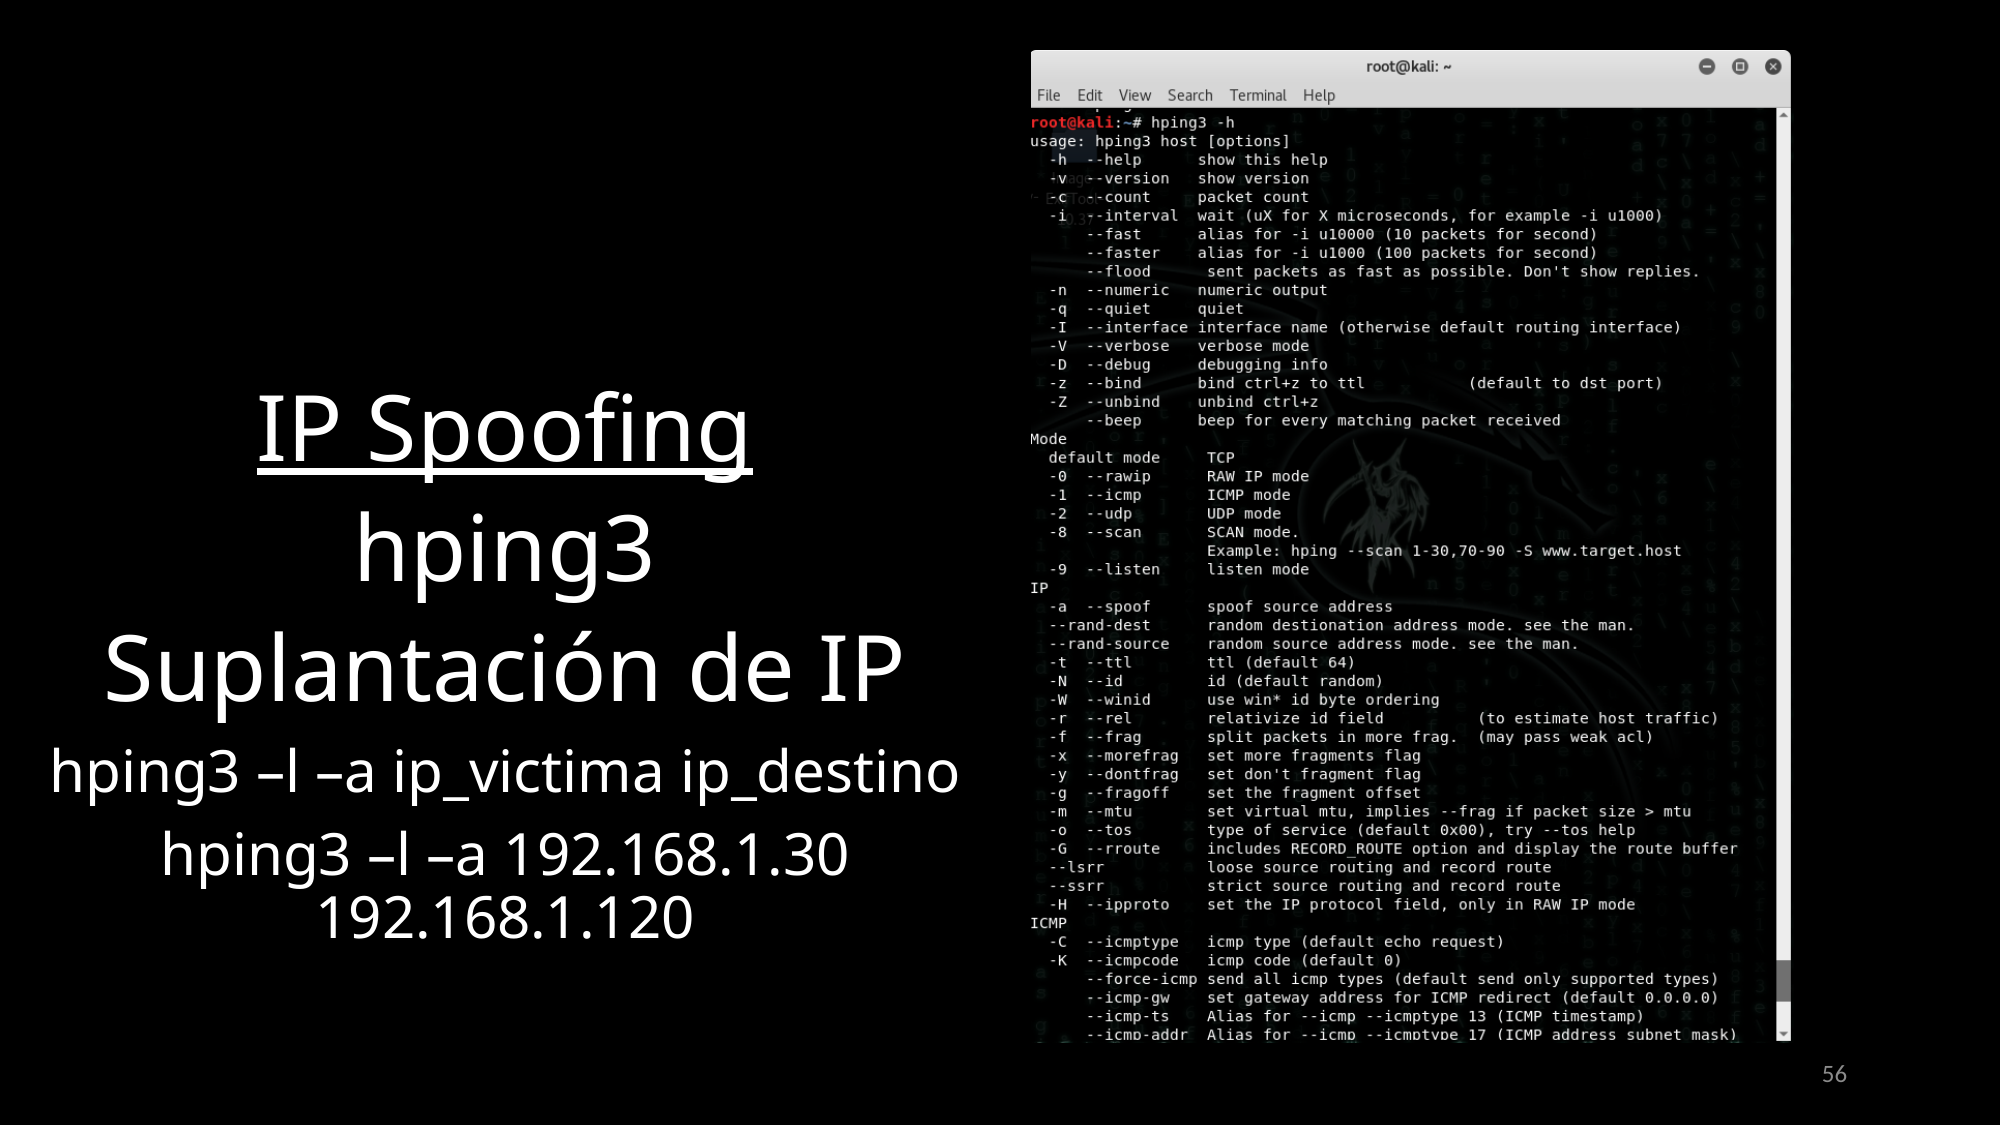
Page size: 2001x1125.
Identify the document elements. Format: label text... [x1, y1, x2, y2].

slide_number 56 [1412, 1042, 1863, 1103]
text_box IP Spoofing hping3 Suplantación de IP hping3 –l –a ip_victima ip_destino hping3 –l –a 192.168.1.30 192.168.1.120 [0, 243, 1011, 991]
picture [1031, 50, 1794, 1043]
